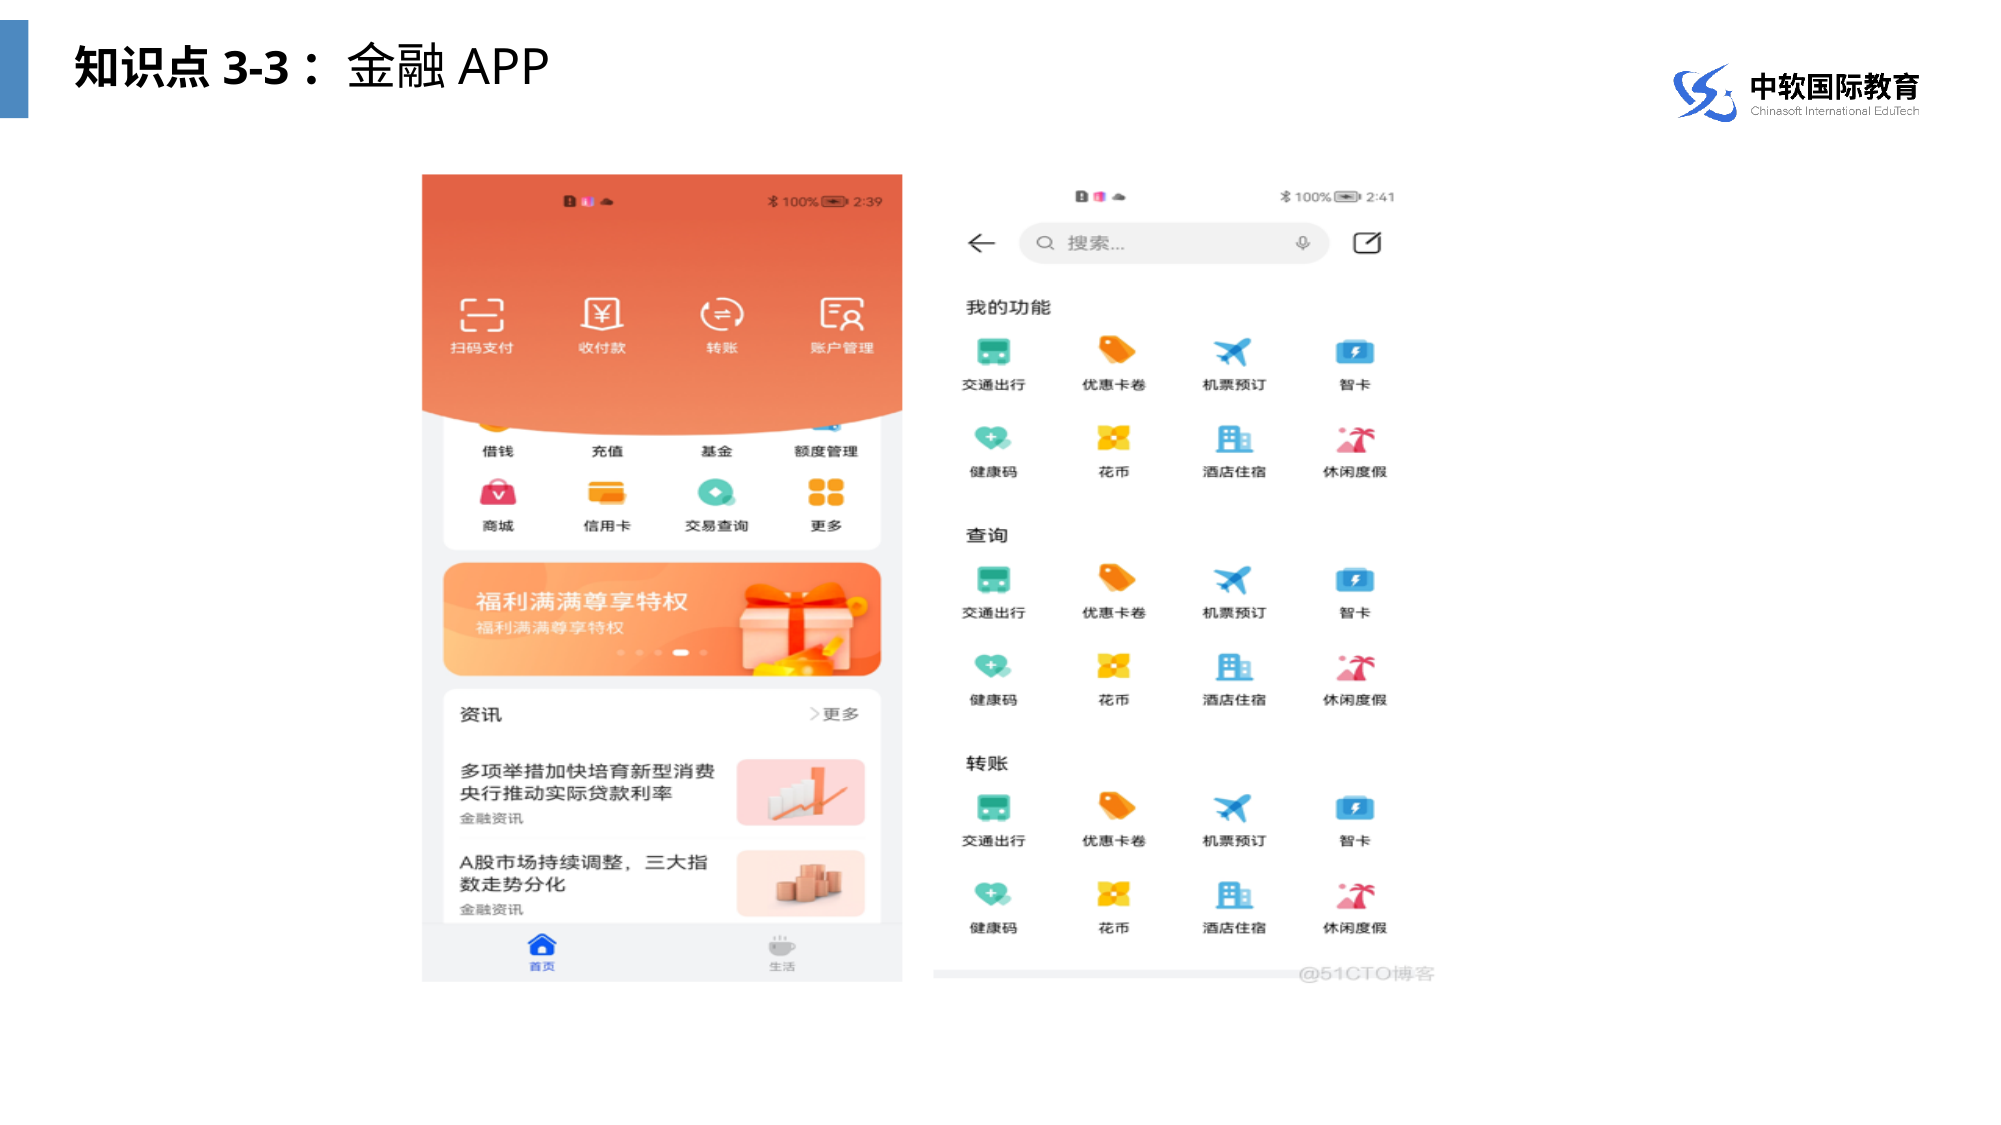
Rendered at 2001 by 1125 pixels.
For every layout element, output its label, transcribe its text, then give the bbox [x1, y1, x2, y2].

text_box 知识点3-3：金融APP [59, 27, 1124, 102]
picture [377, 160, 1450, 994]
picture [1611, 41, 1981, 147]
